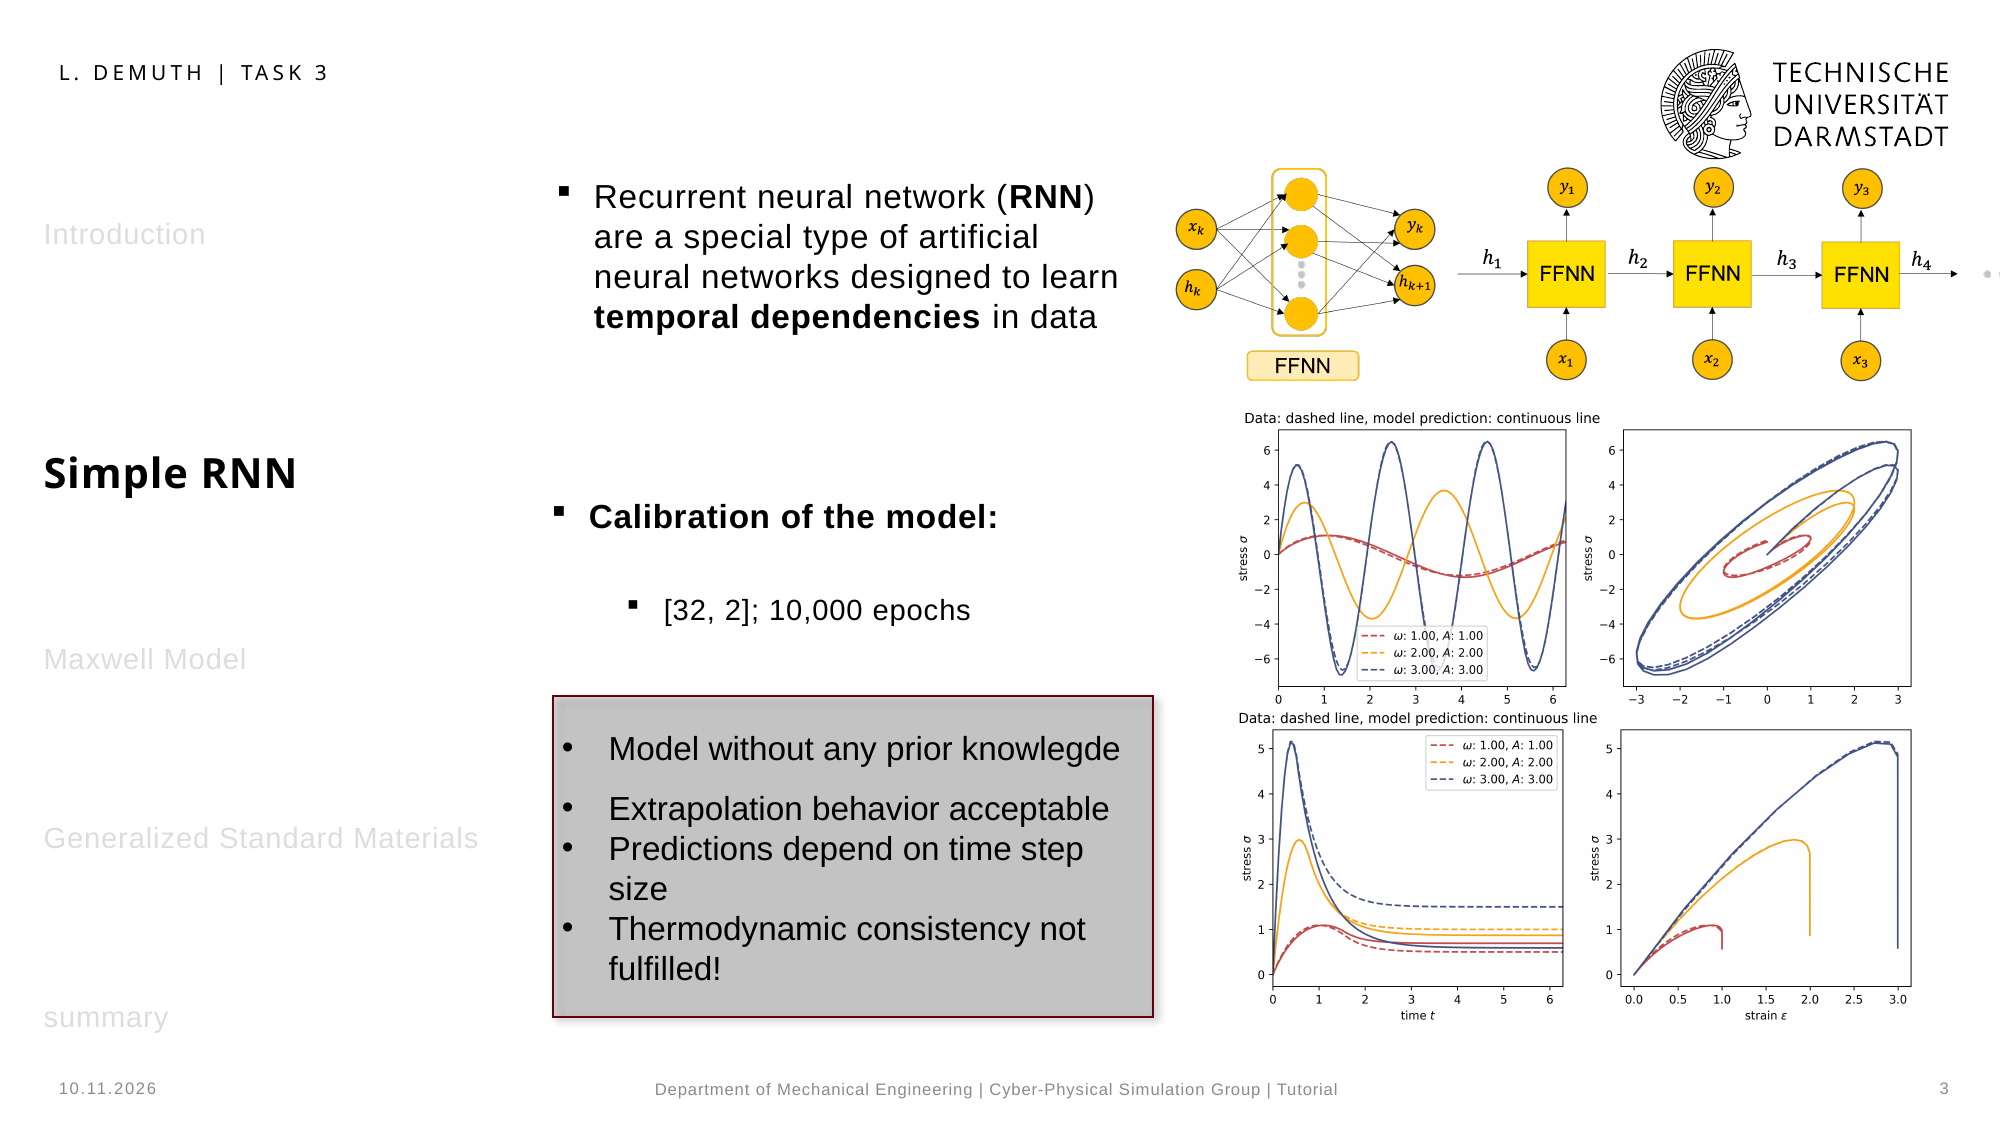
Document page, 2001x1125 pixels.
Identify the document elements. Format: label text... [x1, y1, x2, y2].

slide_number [59, 1075, 296, 1106]
picture [1453, 166, 2000, 382]
picture [1230, 404, 1919, 1030]
picture [1168, 167, 1440, 392]
slide_number 3 [1708, 1075, 1949, 1106]
footer L. Demuth | Task 3 [59, 59, 1532, 91]
list Introduction Simple RNN Maxwell Model Generalized Standard Materials summary [43, 92, 571, 1035]
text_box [546, 696, 1153, 1018]
